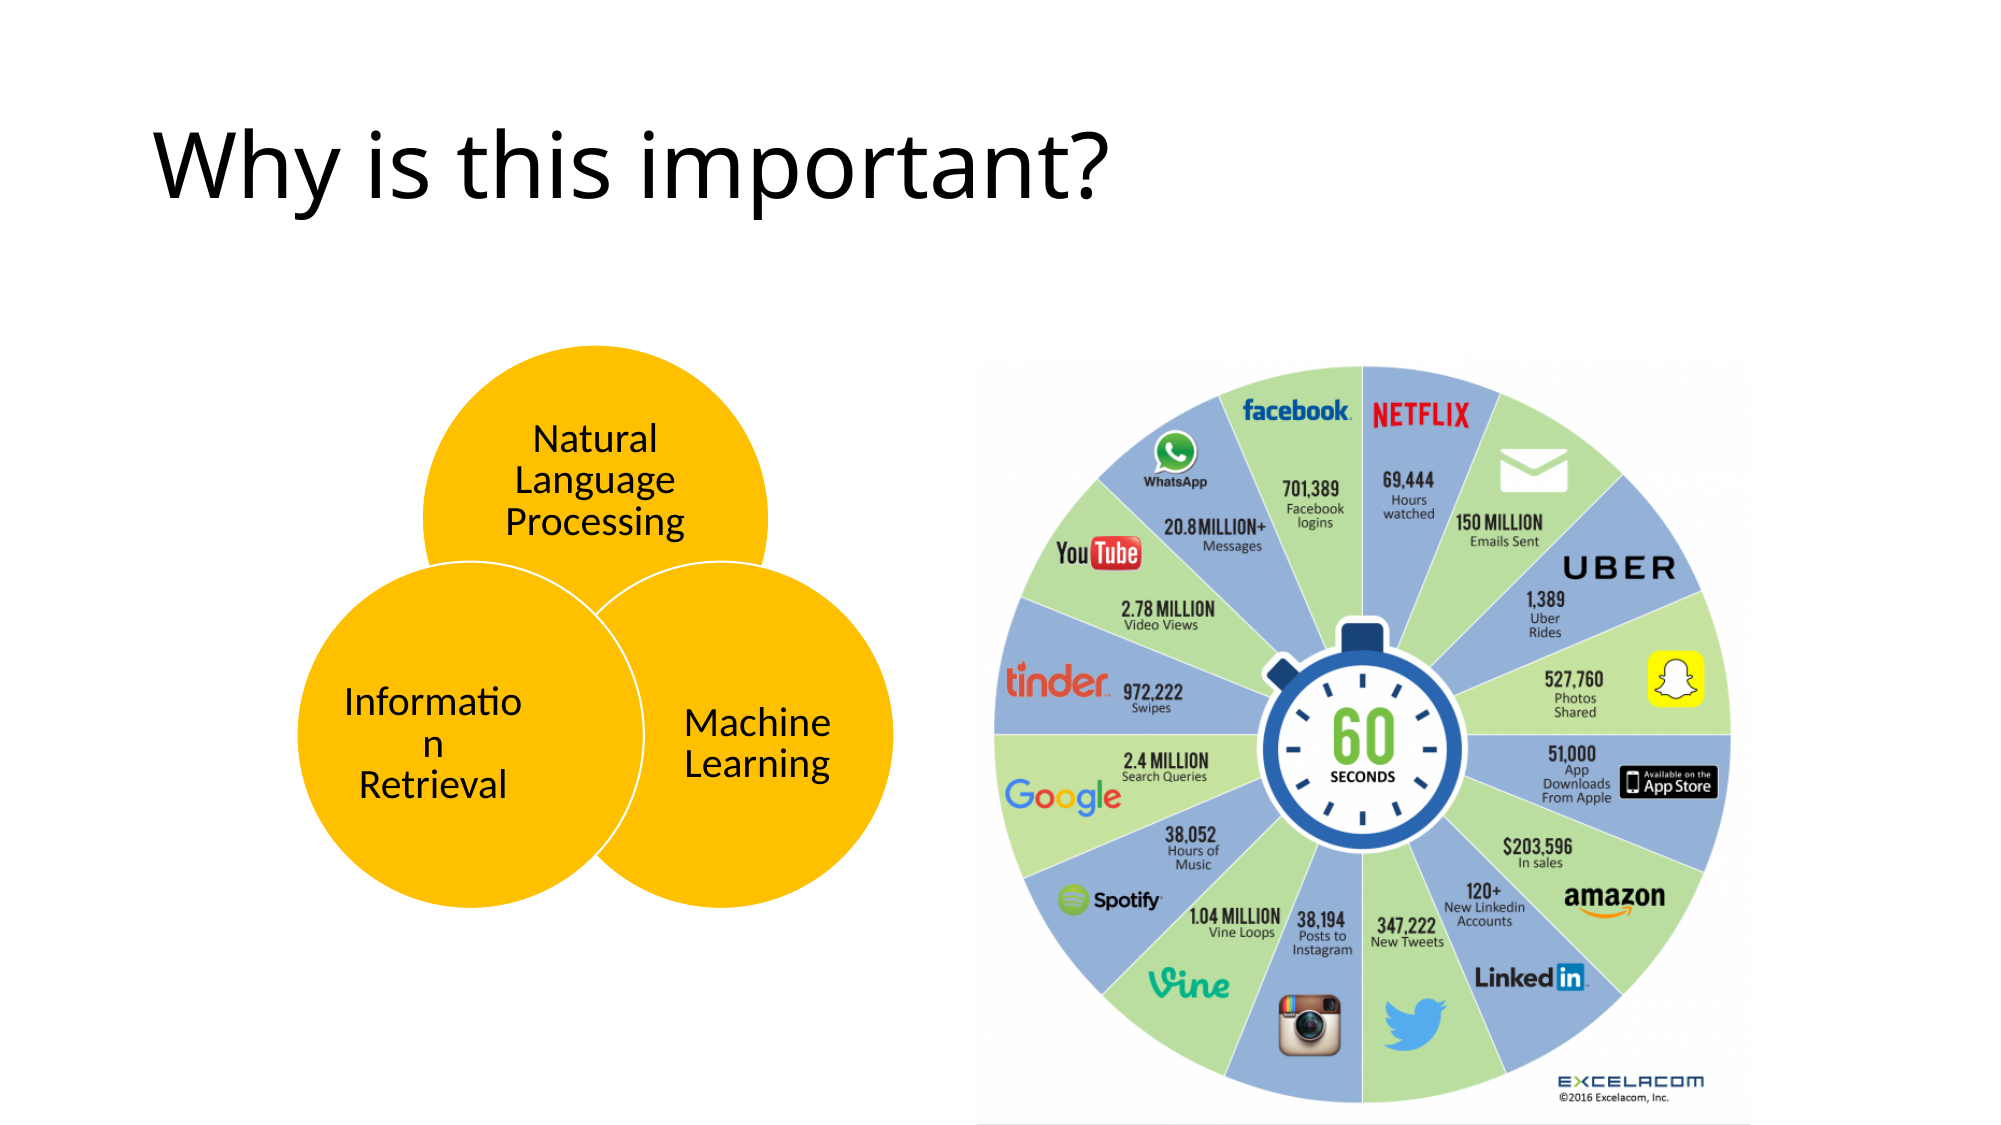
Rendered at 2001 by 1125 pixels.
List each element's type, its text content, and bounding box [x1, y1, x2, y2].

title Why is this important? [137, 59, 1863, 278]
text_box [155, 373, 1036, 953]
picture [976, 346, 1750, 1125]
